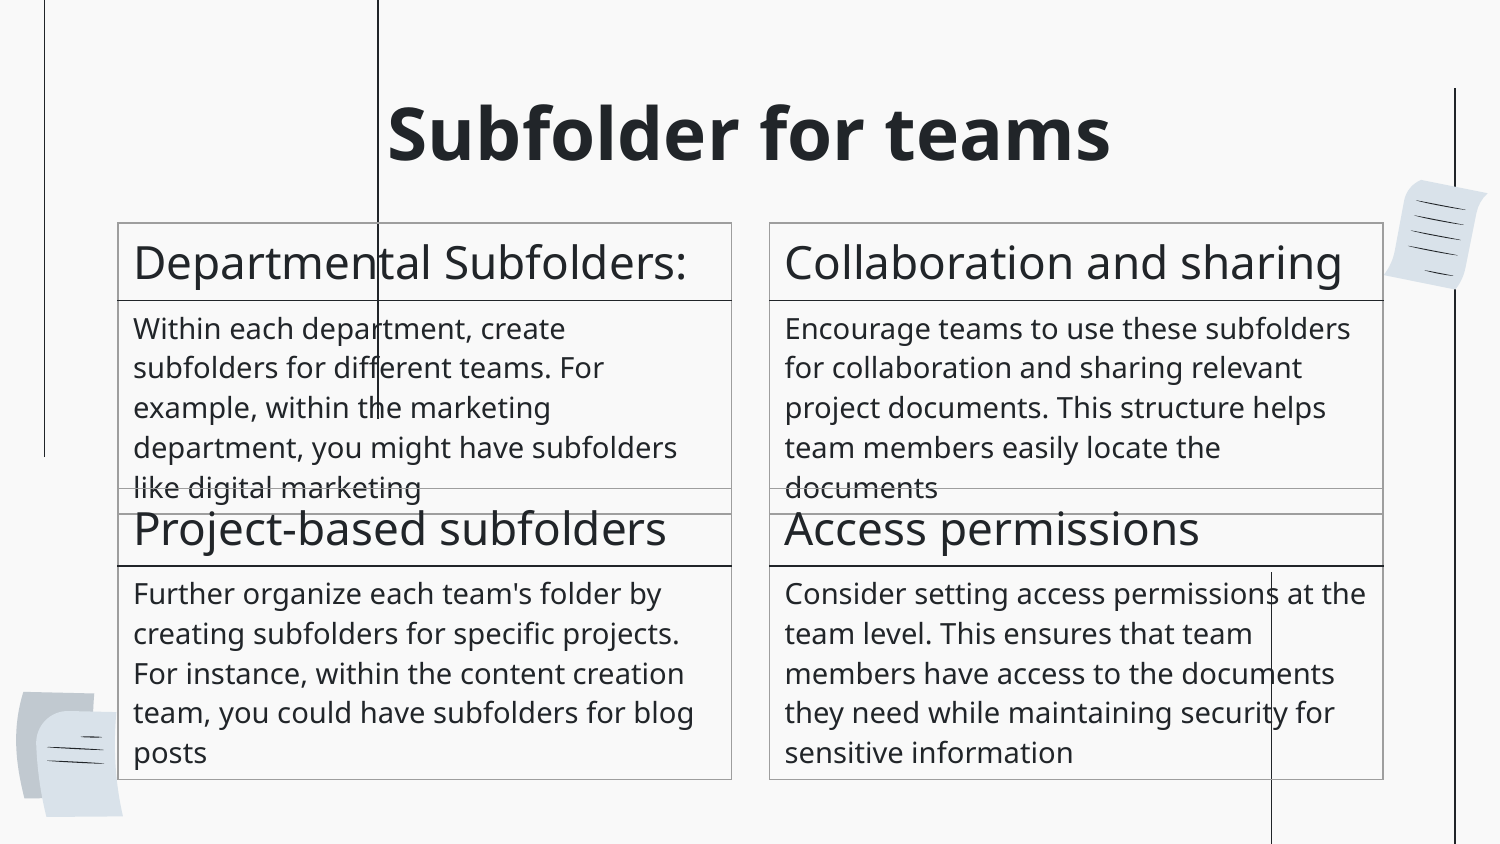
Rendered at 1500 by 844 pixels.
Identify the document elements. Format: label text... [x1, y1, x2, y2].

table_cell Further organize each team's folder by creating subfolders for specific projects. For instance, within the content creation team, you could have subfolders for blog posts [119, 567, 731, 779]
table_header Collaboration and sharing [770, 224, 1382, 300]
table_header Project-based subfolders [119, 489, 731, 565]
table_header Access permissions [770, 489, 1382, 565]
table_cell Consider setting access permissions at the team level. This ensures that team members have access to the documents they need while maintaining security for sensitive information [770, 567, 1382, 779]
table_cell Within each department, create subfolders for different teams. For example, within the marketing department, you might have subfolders like digital marketing [119, 301, 731, 488]
table_header Departmental Subfolders: [119, 224, 731, 300]
title Subfolder for teams [118, 72, 1382, 167]
table_cell Encourage teams to use these subfolders for collaboration and sharing relevant project documents. This structure helps team members easily locate the documents [770, 301, 1382, 488]
